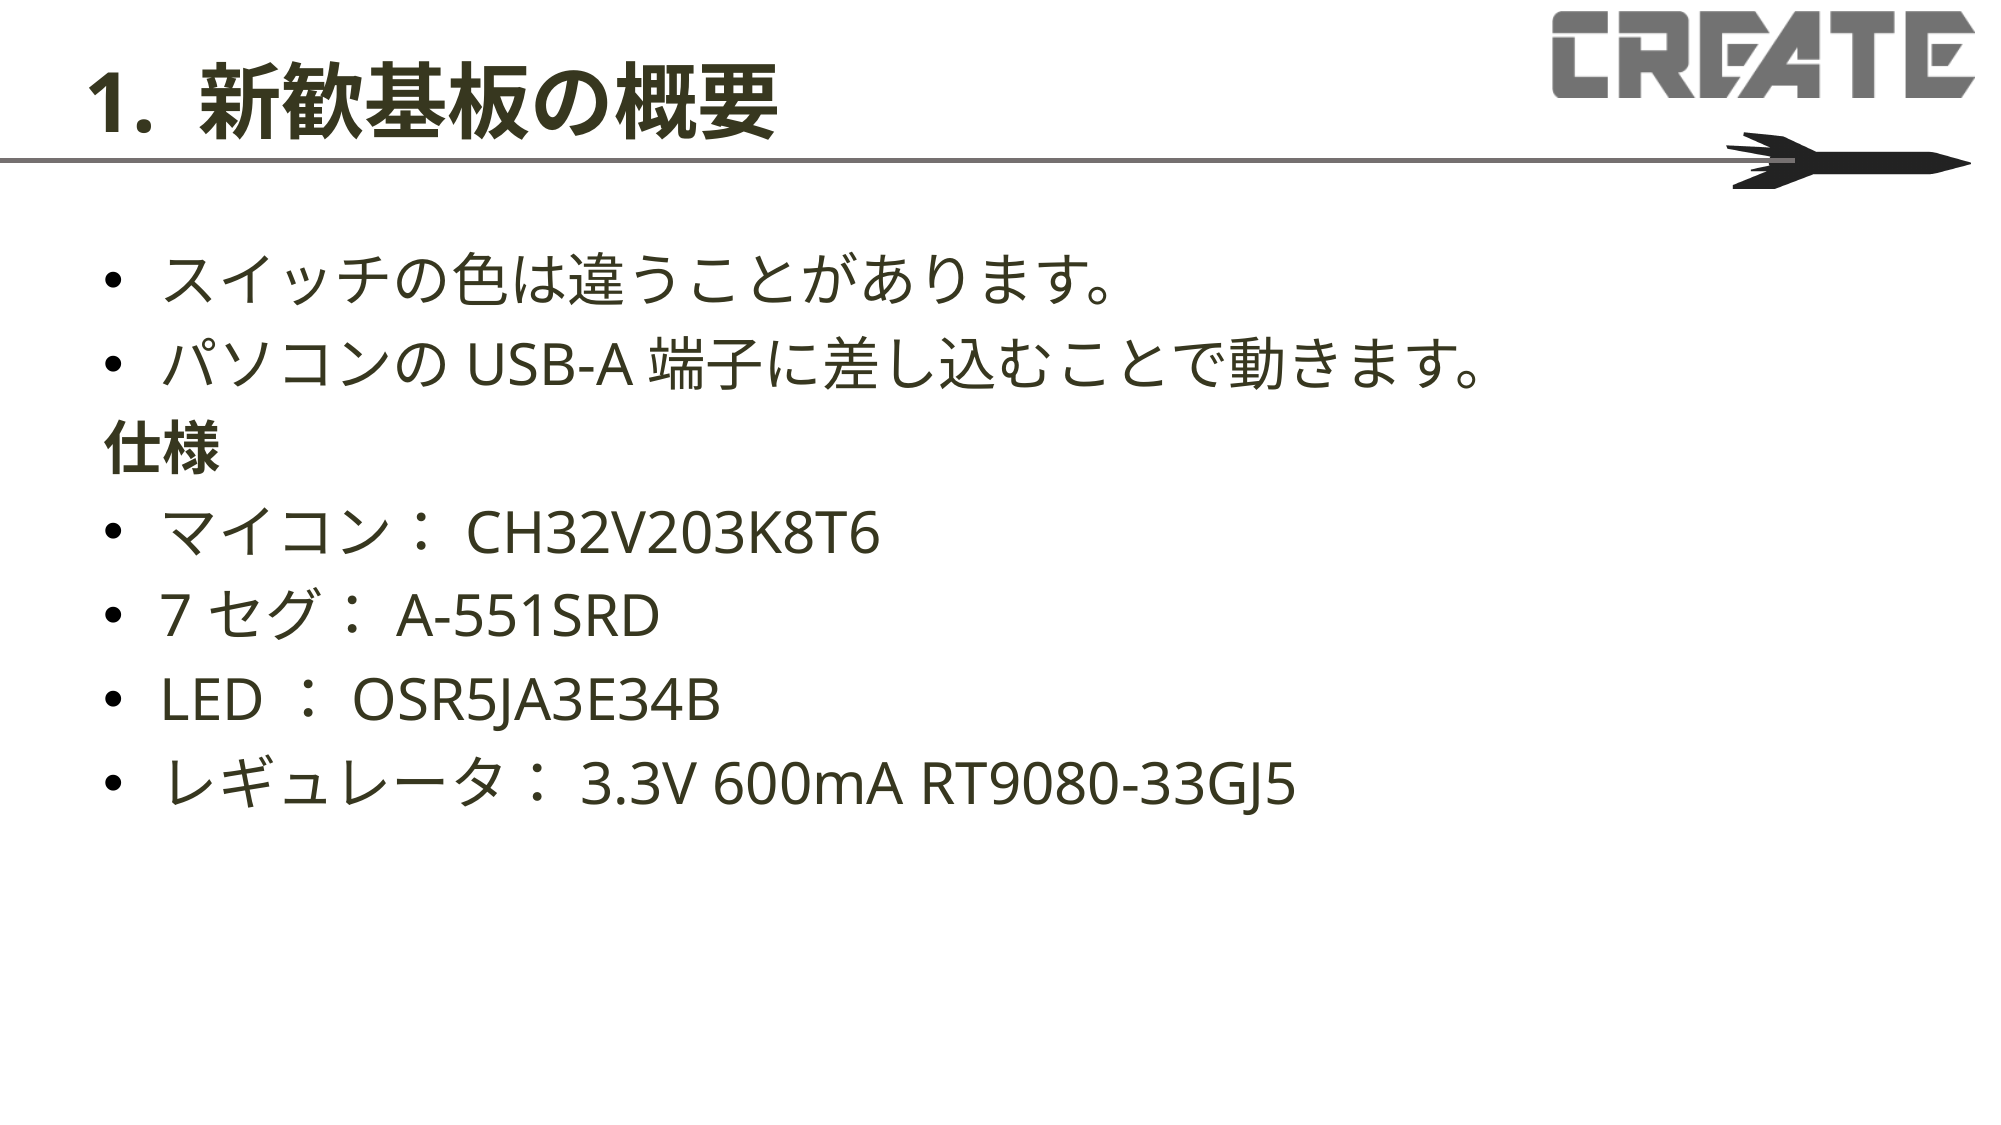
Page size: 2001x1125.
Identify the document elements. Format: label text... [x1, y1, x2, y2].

title 1. 新歓基板の概要 [70, 43, 1521, 168]
picture [1552, 11, 1975, 98]
list スイッチの色は違うことがあります。 パソコンのUSB-A端子に差し込むことで動きます。 仕様 マイコン：CH32V203K8T6 7セグ：A-551SRD LED：OSR5JA3E34B レギュレータ：3.3V 600mA RT9080-33GJ5 [70, 243, 1796, 1061]
picture [1726, 133, 1971, 189]
